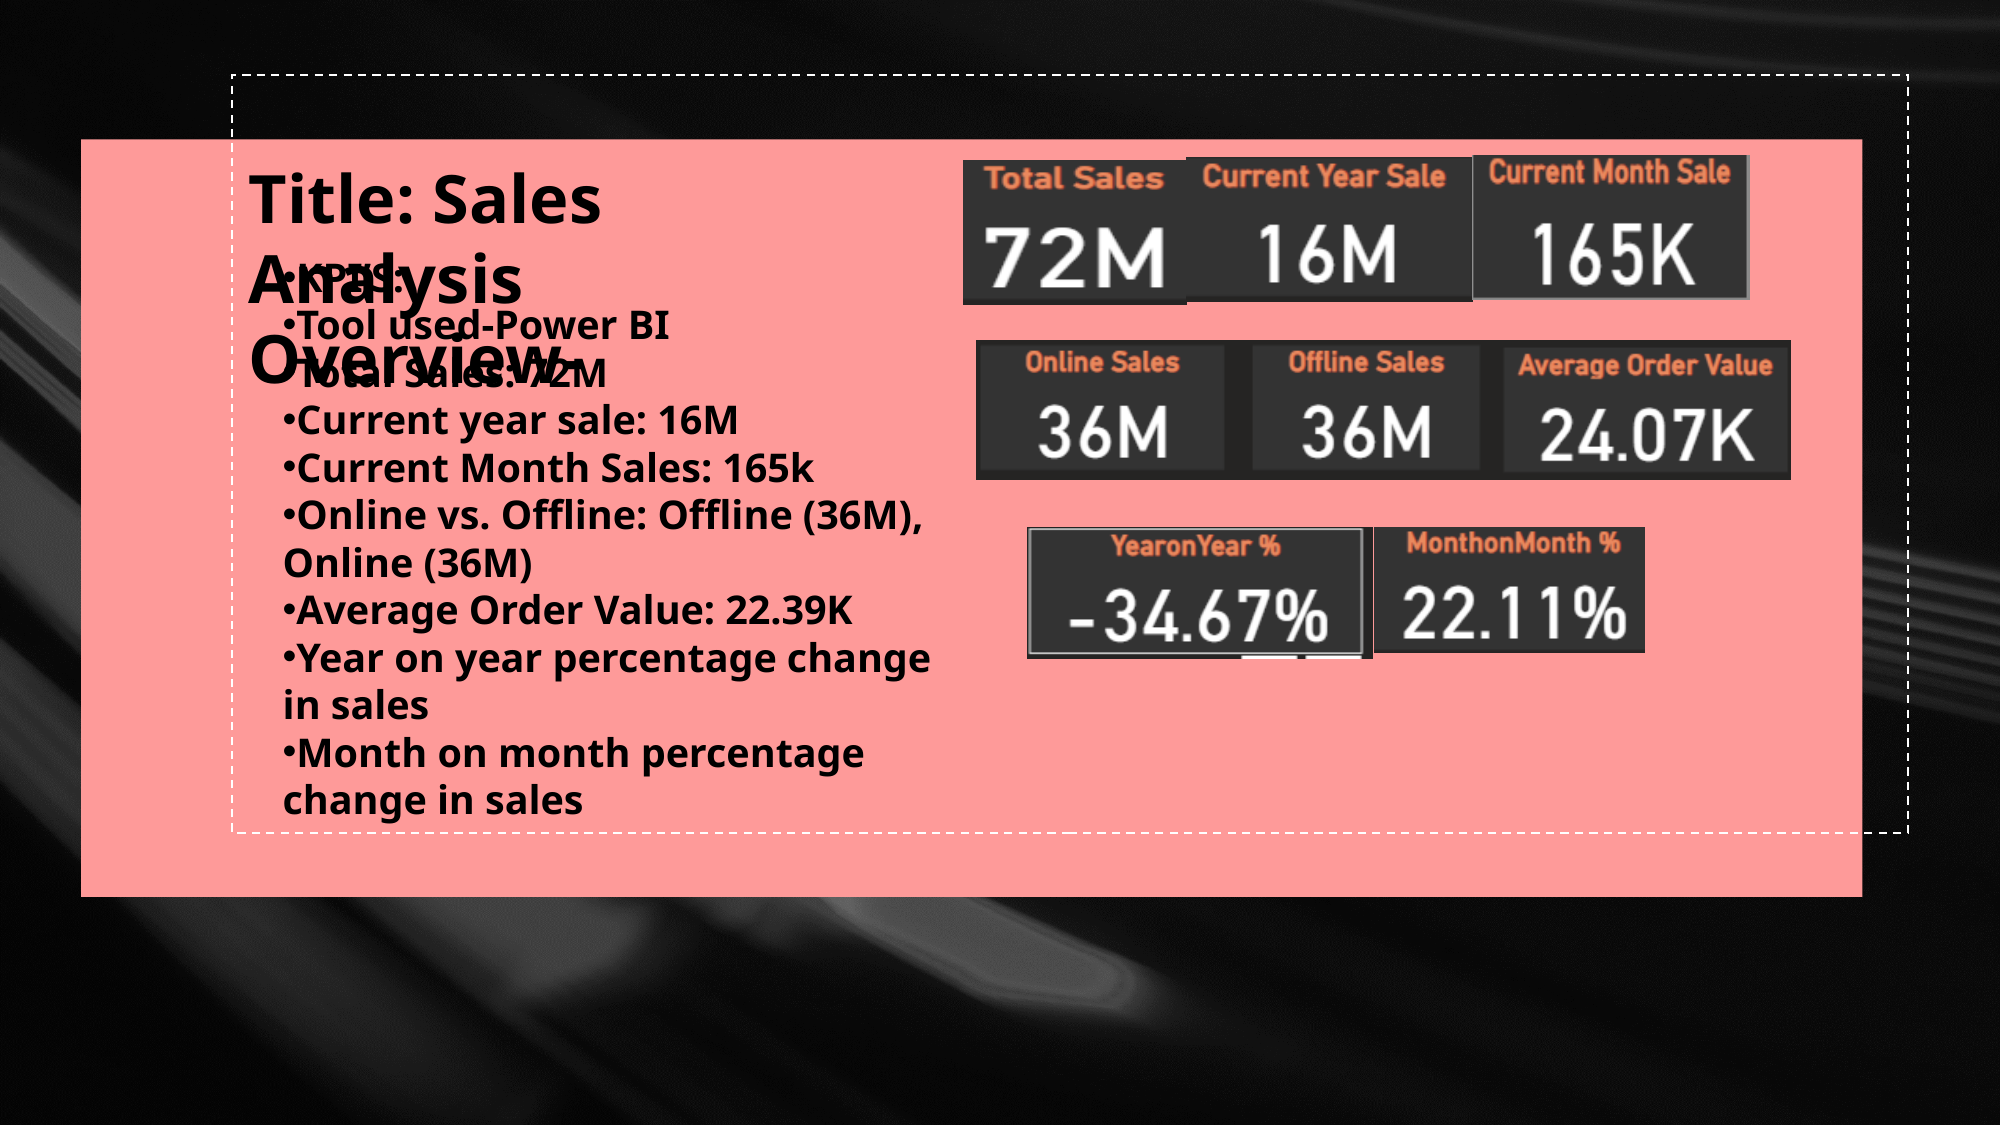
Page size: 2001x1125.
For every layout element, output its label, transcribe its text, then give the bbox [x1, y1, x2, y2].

picture [0, 0, 2000, 1125]
text_box Title: Sales Analysis Overview- [233, 149, 840, 404]
text_box KPI’S: Tool used-Power BI Total Sales: 72M Current year sale: 16M Current Month Sales: 165k Online vs. Offline: Offline (36M), Online (36M) Average Order Value: 22.39K Year on year percentage change in sales Month on month percentage change in sales [267, 245, 973, 935]
